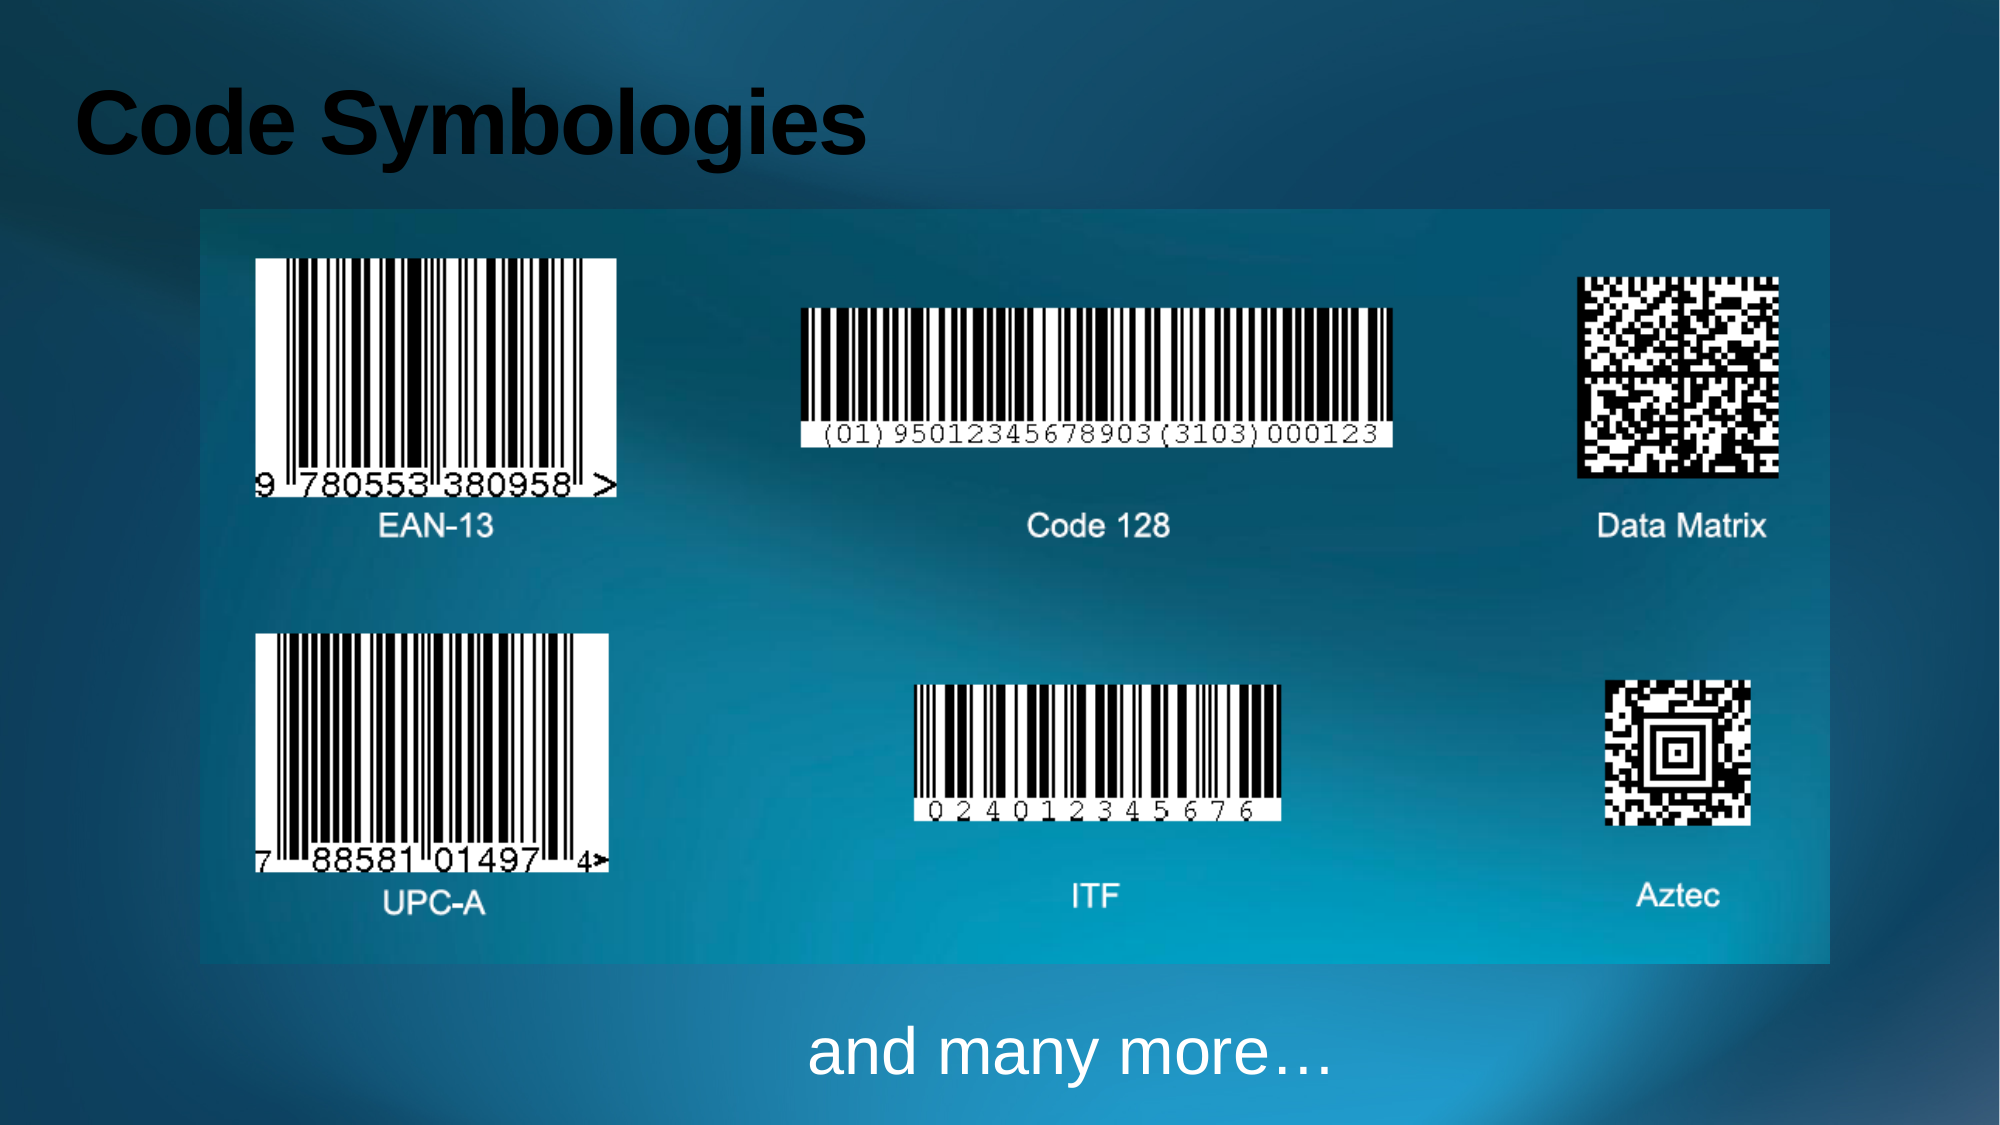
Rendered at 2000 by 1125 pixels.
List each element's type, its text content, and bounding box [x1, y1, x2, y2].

text_box and many more… [793, 1001, 1353, 1096]
picture [0, 0, 2000, 1125]
title Code Symbologies [74, 62, 1875, 250]
